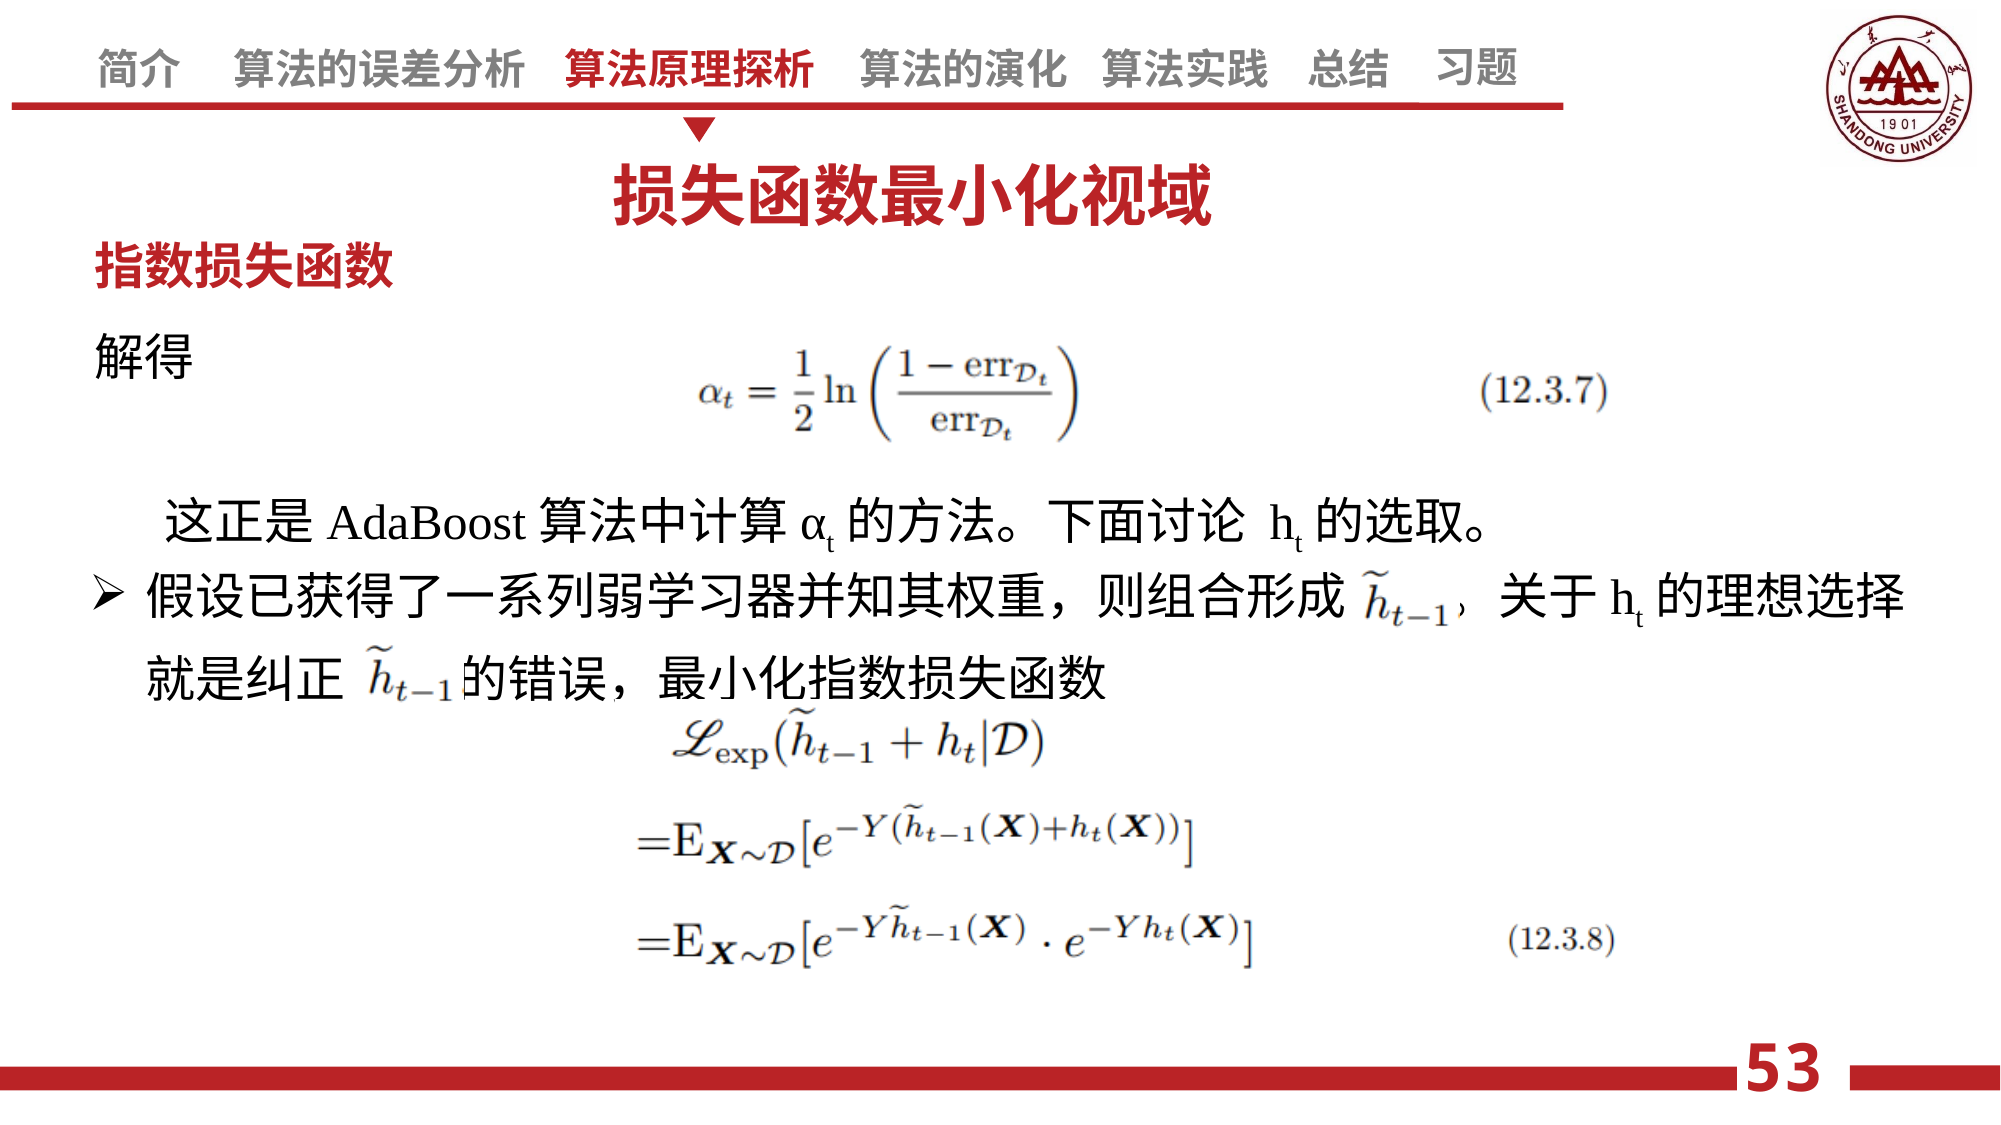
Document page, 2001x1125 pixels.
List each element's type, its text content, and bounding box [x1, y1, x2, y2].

picture [614, 699, 1646, 1004]
picture [1351, 558, 1460, 634]
text_box 解得 [79, 302, 1921, 393]
text_box 指数损失函数 [79, 226, 1083, 302]
text_box 损失函数最小化视域 [598, 146, 1601, 242]
picture [1820, 9, 1977, 167]
picture [355, 633, 464, 709]
picture [614, 320, 1625, 452]
text_box 这正是AdaBoost算法中计算αt的方法。下面讨论 ht的选取。 假设已获得了一系列弱学习器并知其权重，则组合形成 。关于ht的理想选择就是纠正 的错误，最小化指数损失函数 [74, 475, 1921, 716]
